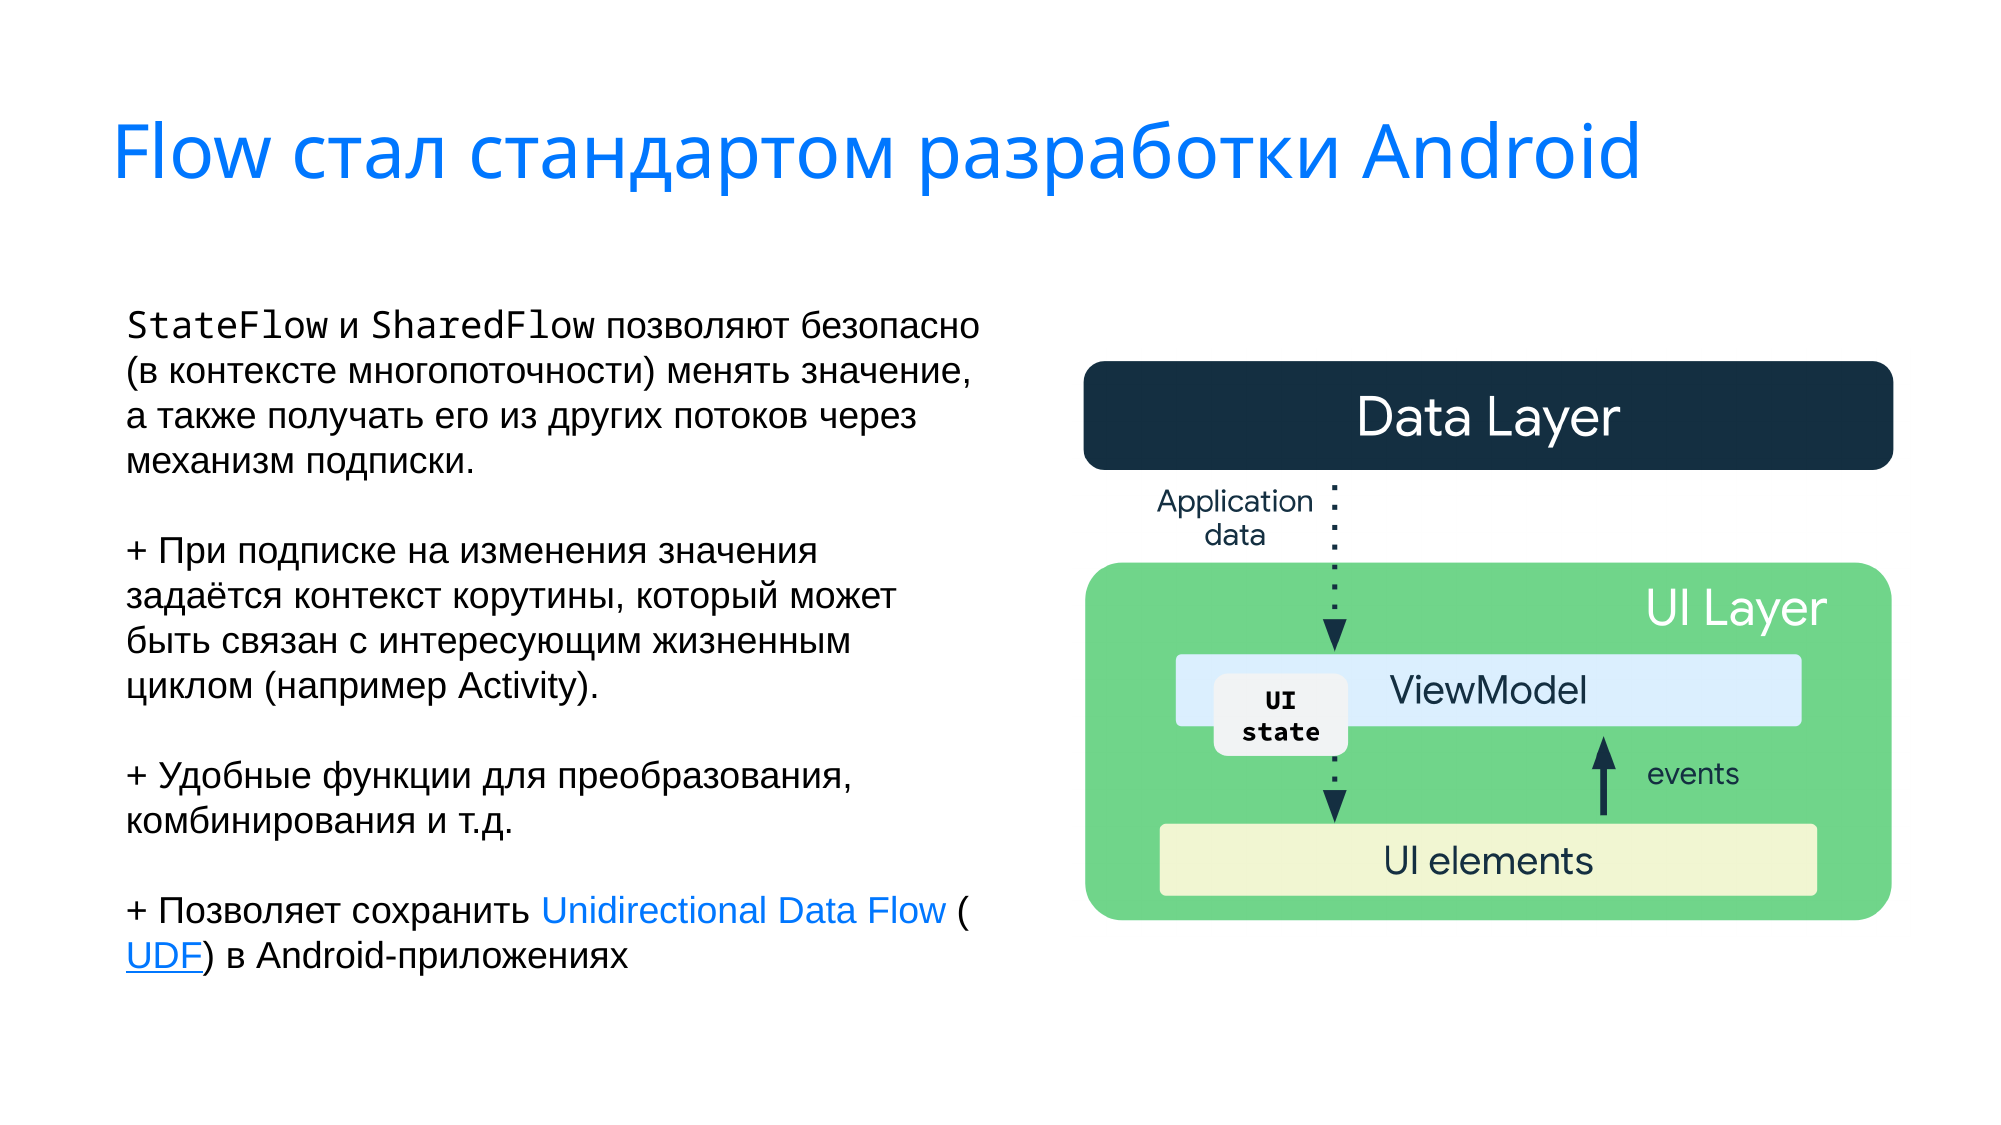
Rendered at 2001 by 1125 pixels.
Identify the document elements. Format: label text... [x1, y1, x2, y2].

text_box StateFlow и SharedFlow позволяют безопасно (в контексте многопоточности) менять значение, а также получать его из других потоков через механизм подписки. + При подписке на изменения значения задаётся контекст корутины, который может быть связан с интересующим жизненным циклом (например Activity). + Удобные функции для преобразования, комбинирования и т.д. + Позволяет сохранить Unidirectional Data Flow (UDF) в Android-приложениях [111, 248, 1000, 1029]
title Flow стал стандартом разработки Android [111, 113, 1809, 220]
picture [1071, 348, 1911, 937]
